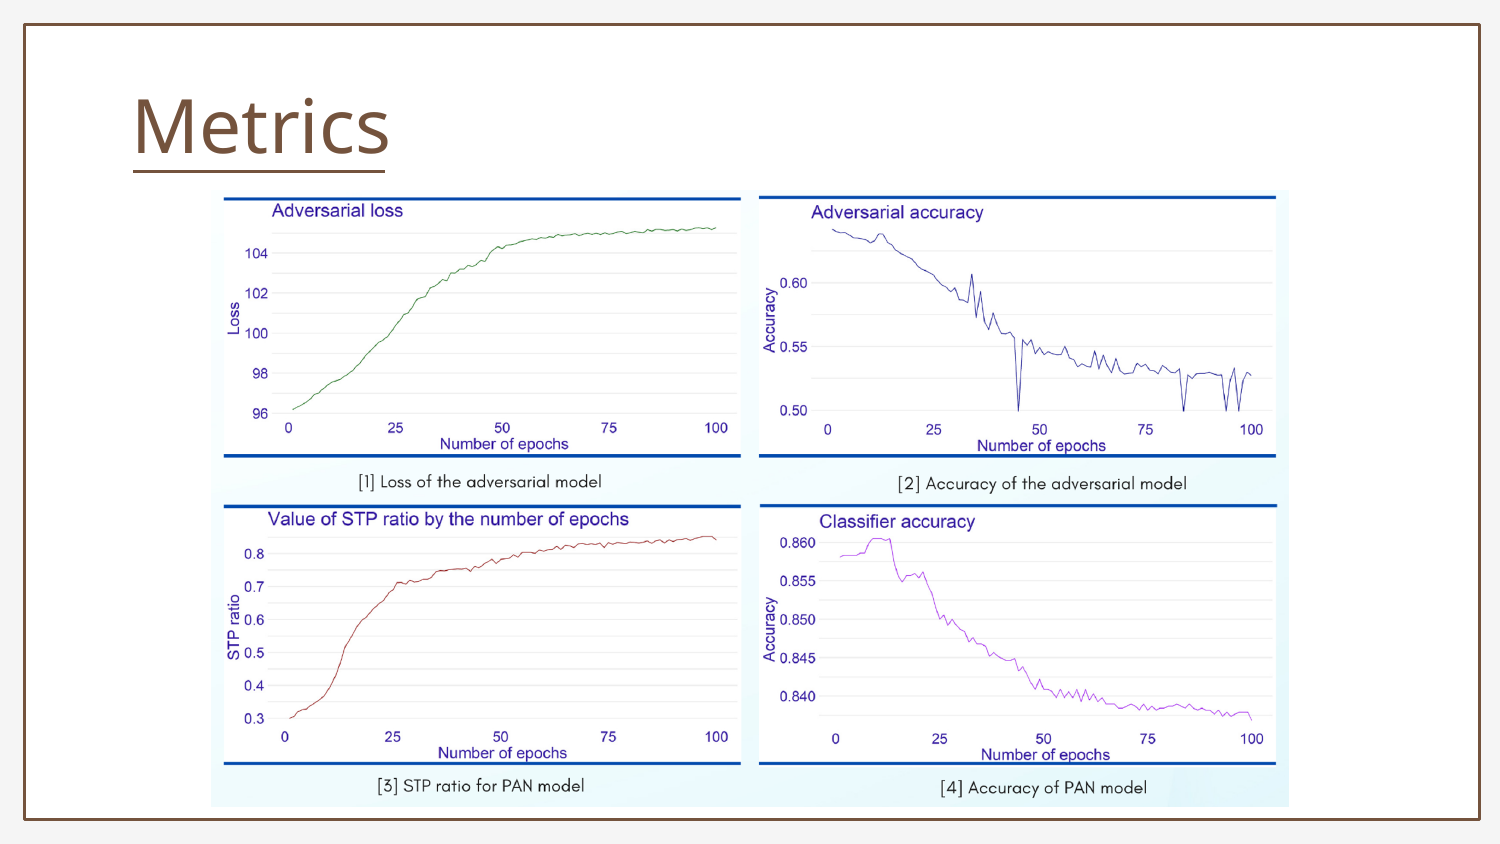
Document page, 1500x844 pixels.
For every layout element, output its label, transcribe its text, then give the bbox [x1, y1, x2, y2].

title Metrics [116, 63, 892, 191]
picture [211, 190, 1289, 807]
